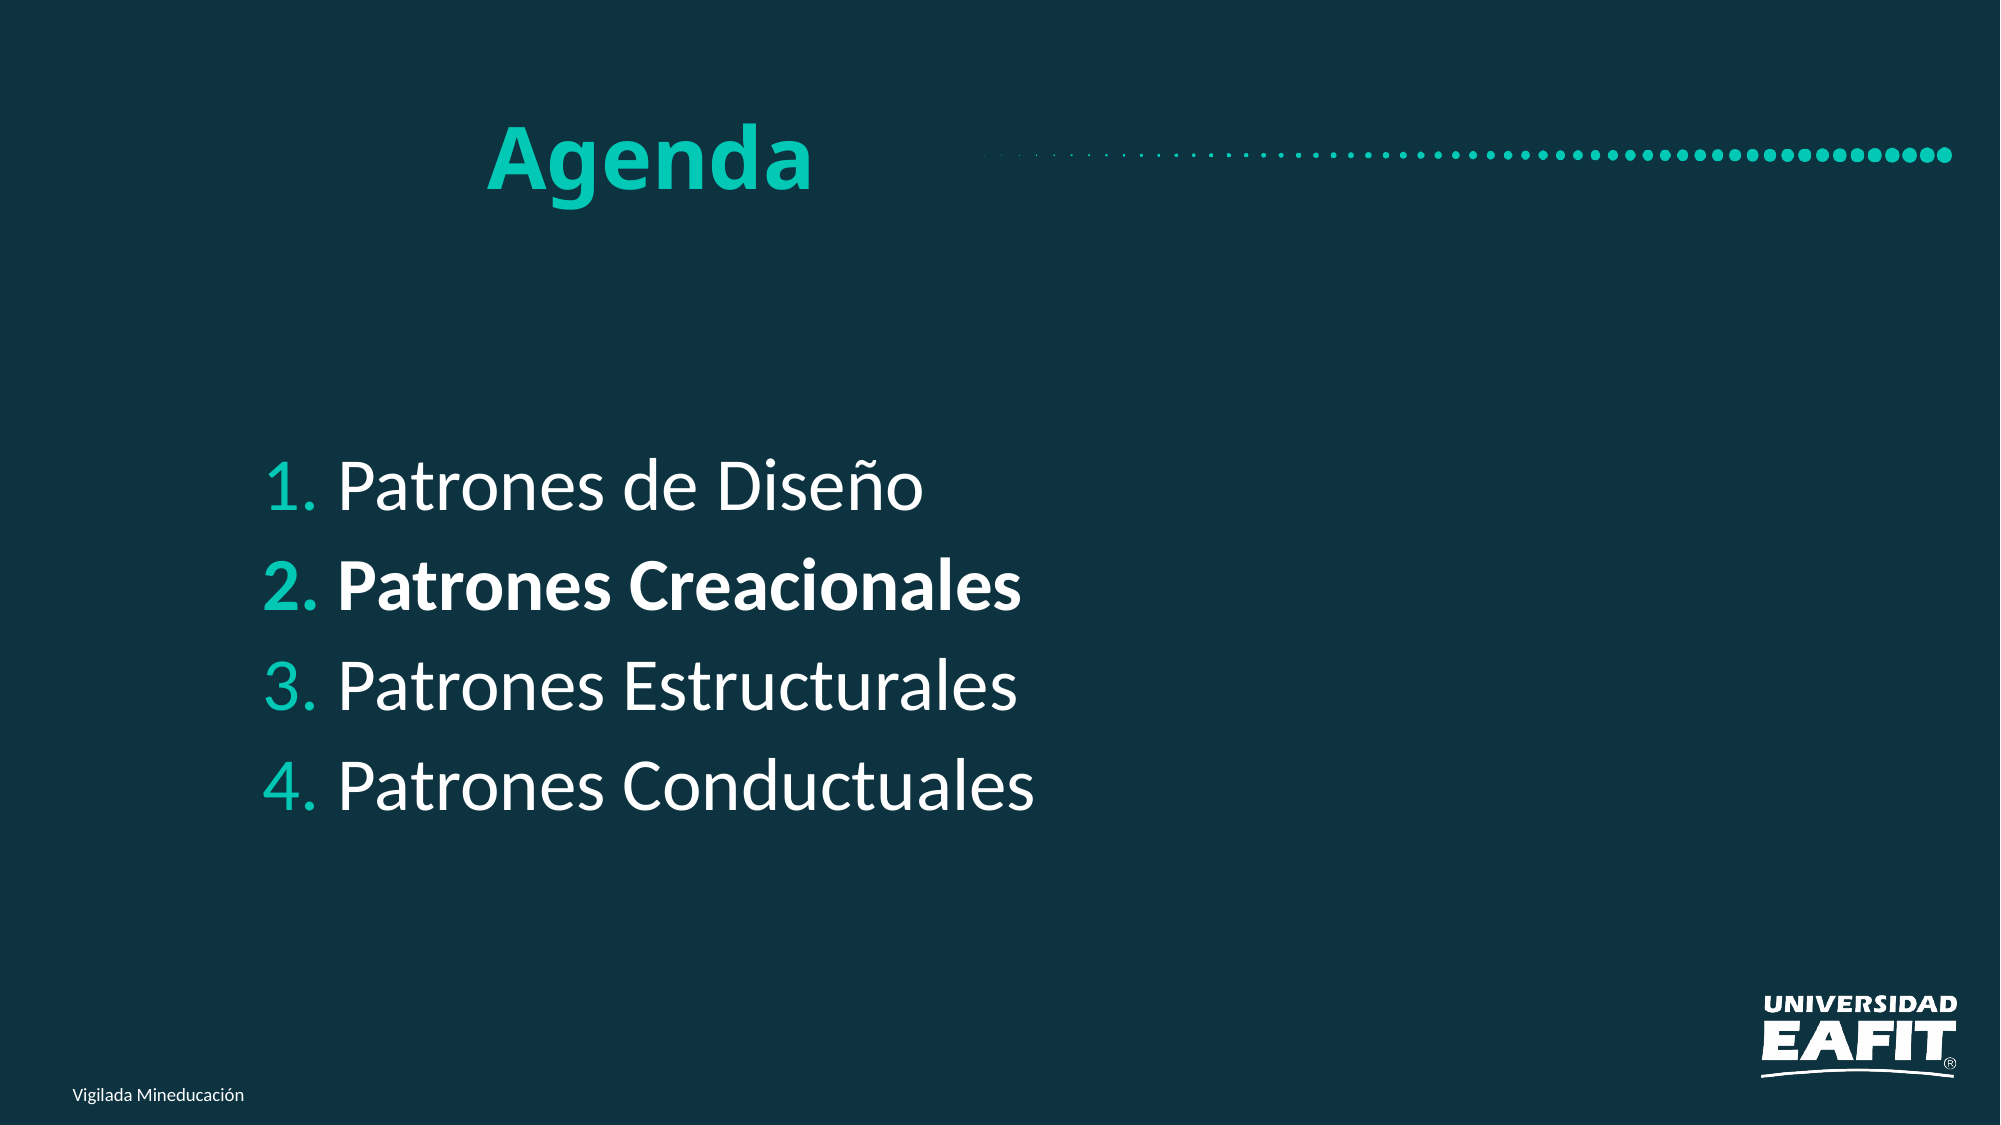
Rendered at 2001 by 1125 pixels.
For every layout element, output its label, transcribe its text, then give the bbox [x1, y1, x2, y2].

title Agenda [247, 95, 1056, 215]
list Patrones de Diseño Patrones Creacionales Patrones Estructurales Patrones Conductuales [247, 266, 1892, 995]
picture [1761, 995, 1957, 1078]
picture [1056, 147, 1952, 163]
